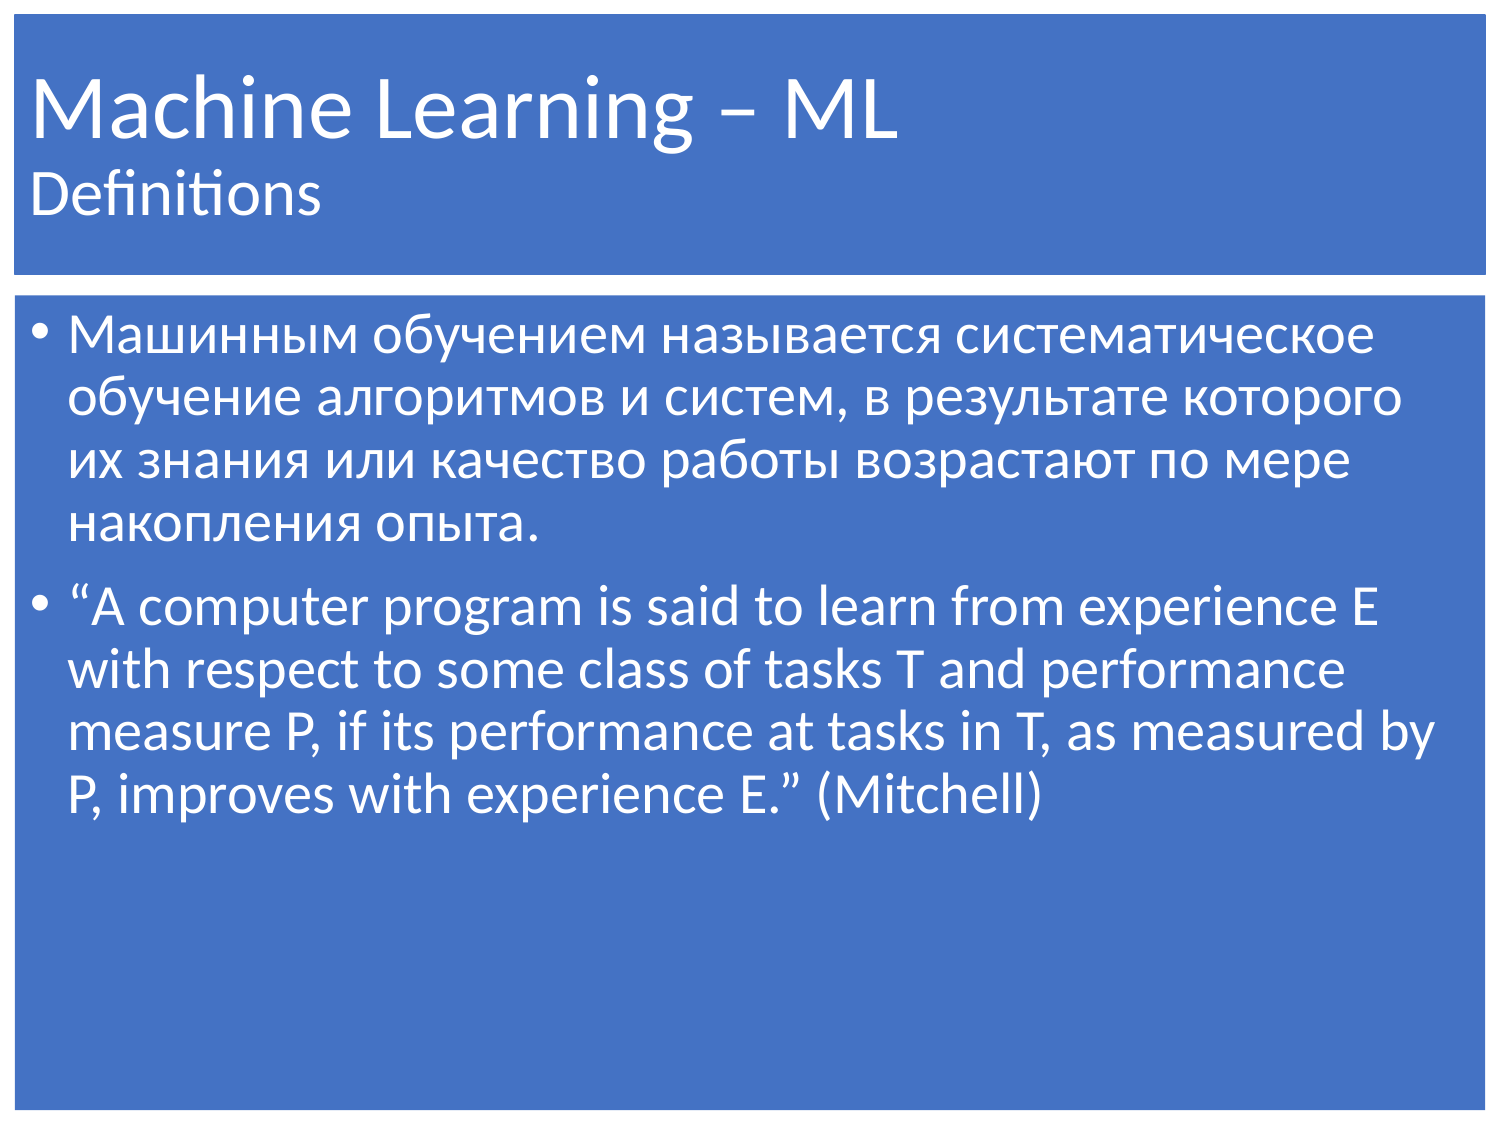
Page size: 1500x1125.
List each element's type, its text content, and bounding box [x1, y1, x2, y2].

list Машинным обучением называется систематическое обучение алгоритмов и систем, в результате которого их знания или качество работы возрастают по мере накопления опыта. “A computer program is said to learn from experience E with respect to some class of tasks T and performance measure P, if its performance at tasks in T, as measured by P, improves with experience E.” (Mitchell) [14, 295, 1486, 1111]
title Machine Learning – ML Definitions [14, 14, 1486, 275]
